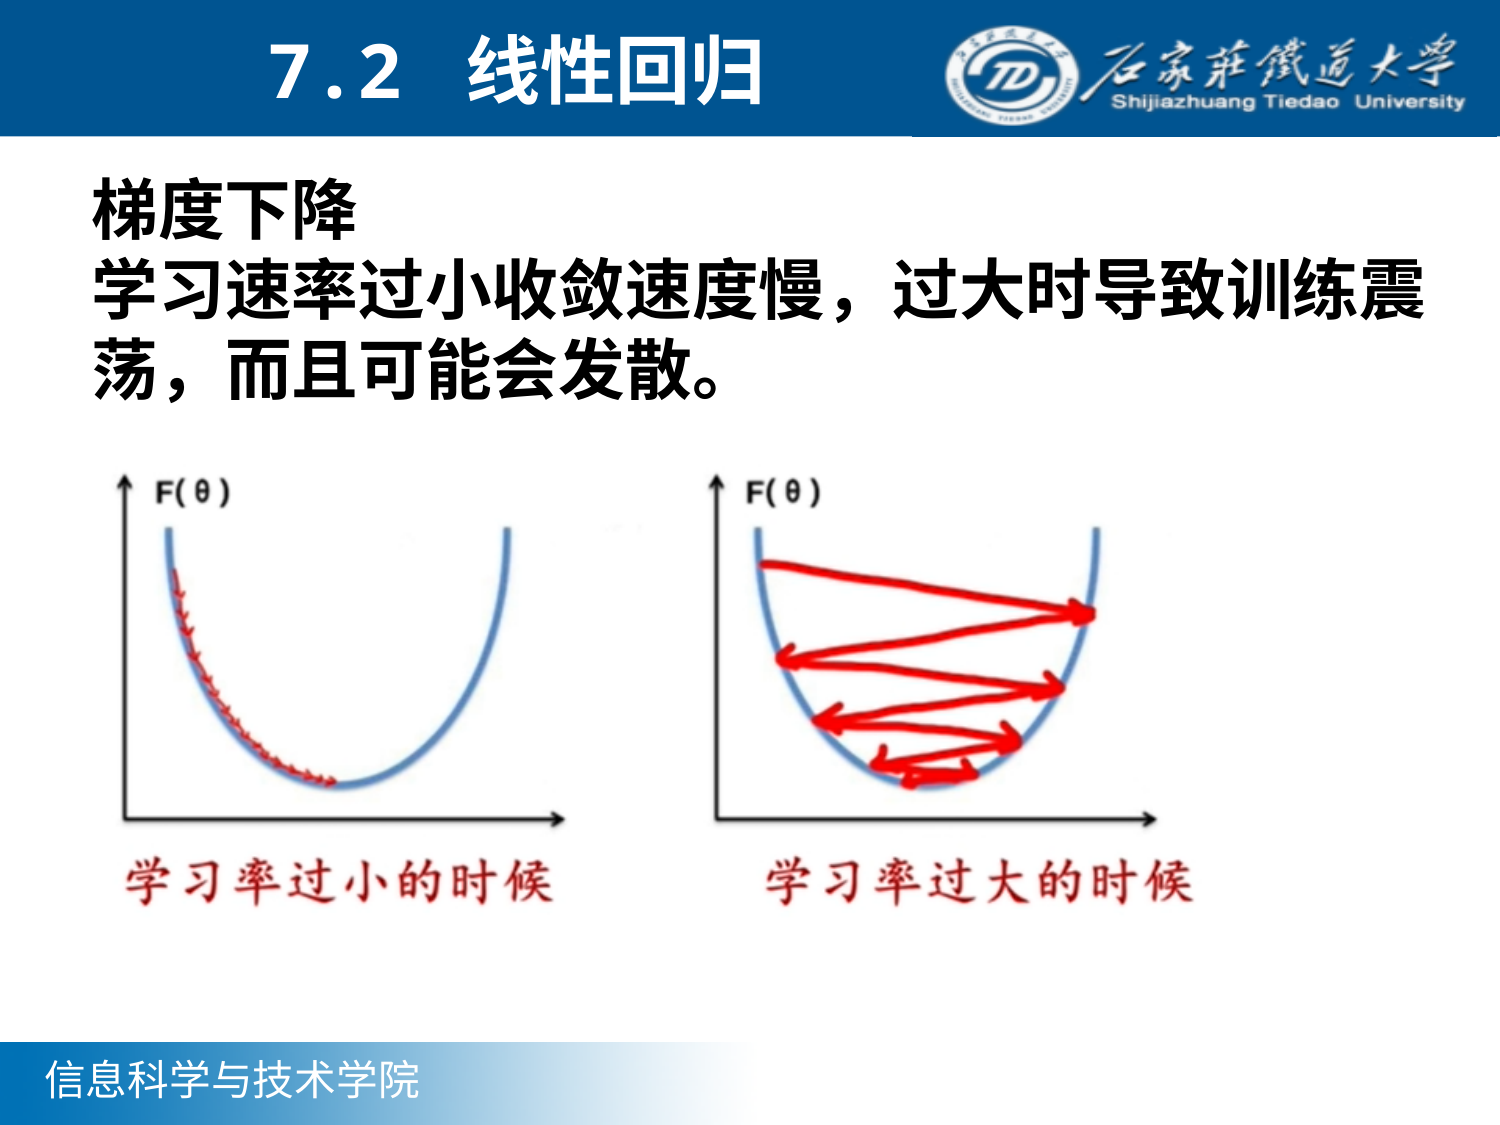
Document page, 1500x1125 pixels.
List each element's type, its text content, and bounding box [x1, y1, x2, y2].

picture [0, 1042, 1500, 1125]
picture [81, 455, 1228, 927]
text_box 梯度下降 学习速率过小收敛速度慢，过大时导致训练震荡，而且可能会发散。 [76, 160, 1459, 496]
picture [1034, 0, 1497, 137]
title 7.2 线性回归 [0, 0, 1034, 138]
